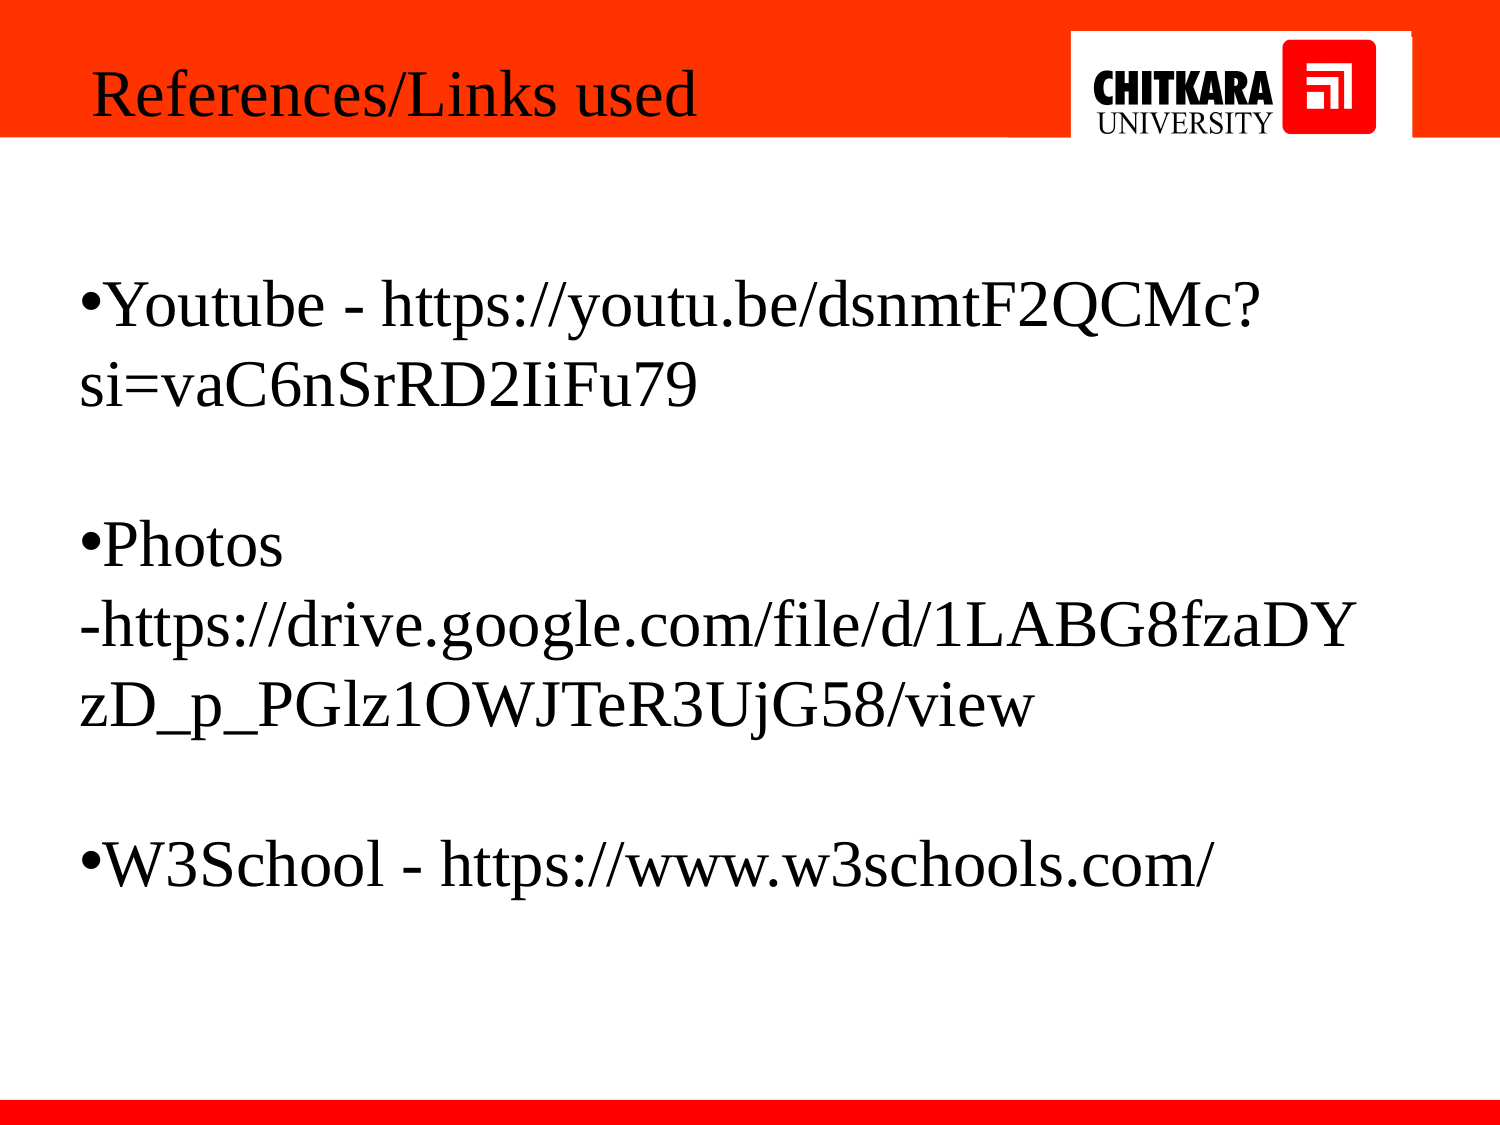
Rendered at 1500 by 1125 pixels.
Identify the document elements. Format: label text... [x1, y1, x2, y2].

text_box Youtube - https://youtu.be/dsnmtF2QCMc?si=vaC6nSrRD2IiFu79 Photos -https://drive.google.com/file/d/1LABG8fzaDYzD_p_PGlz1OWJTeR3UjG58/view W3School - https://www.w3schools.com/ [64, 172, 1400, 987]
text_box References/Links used [76, 42, 963, 138]
picture [1074, 37, 1391, 138]
